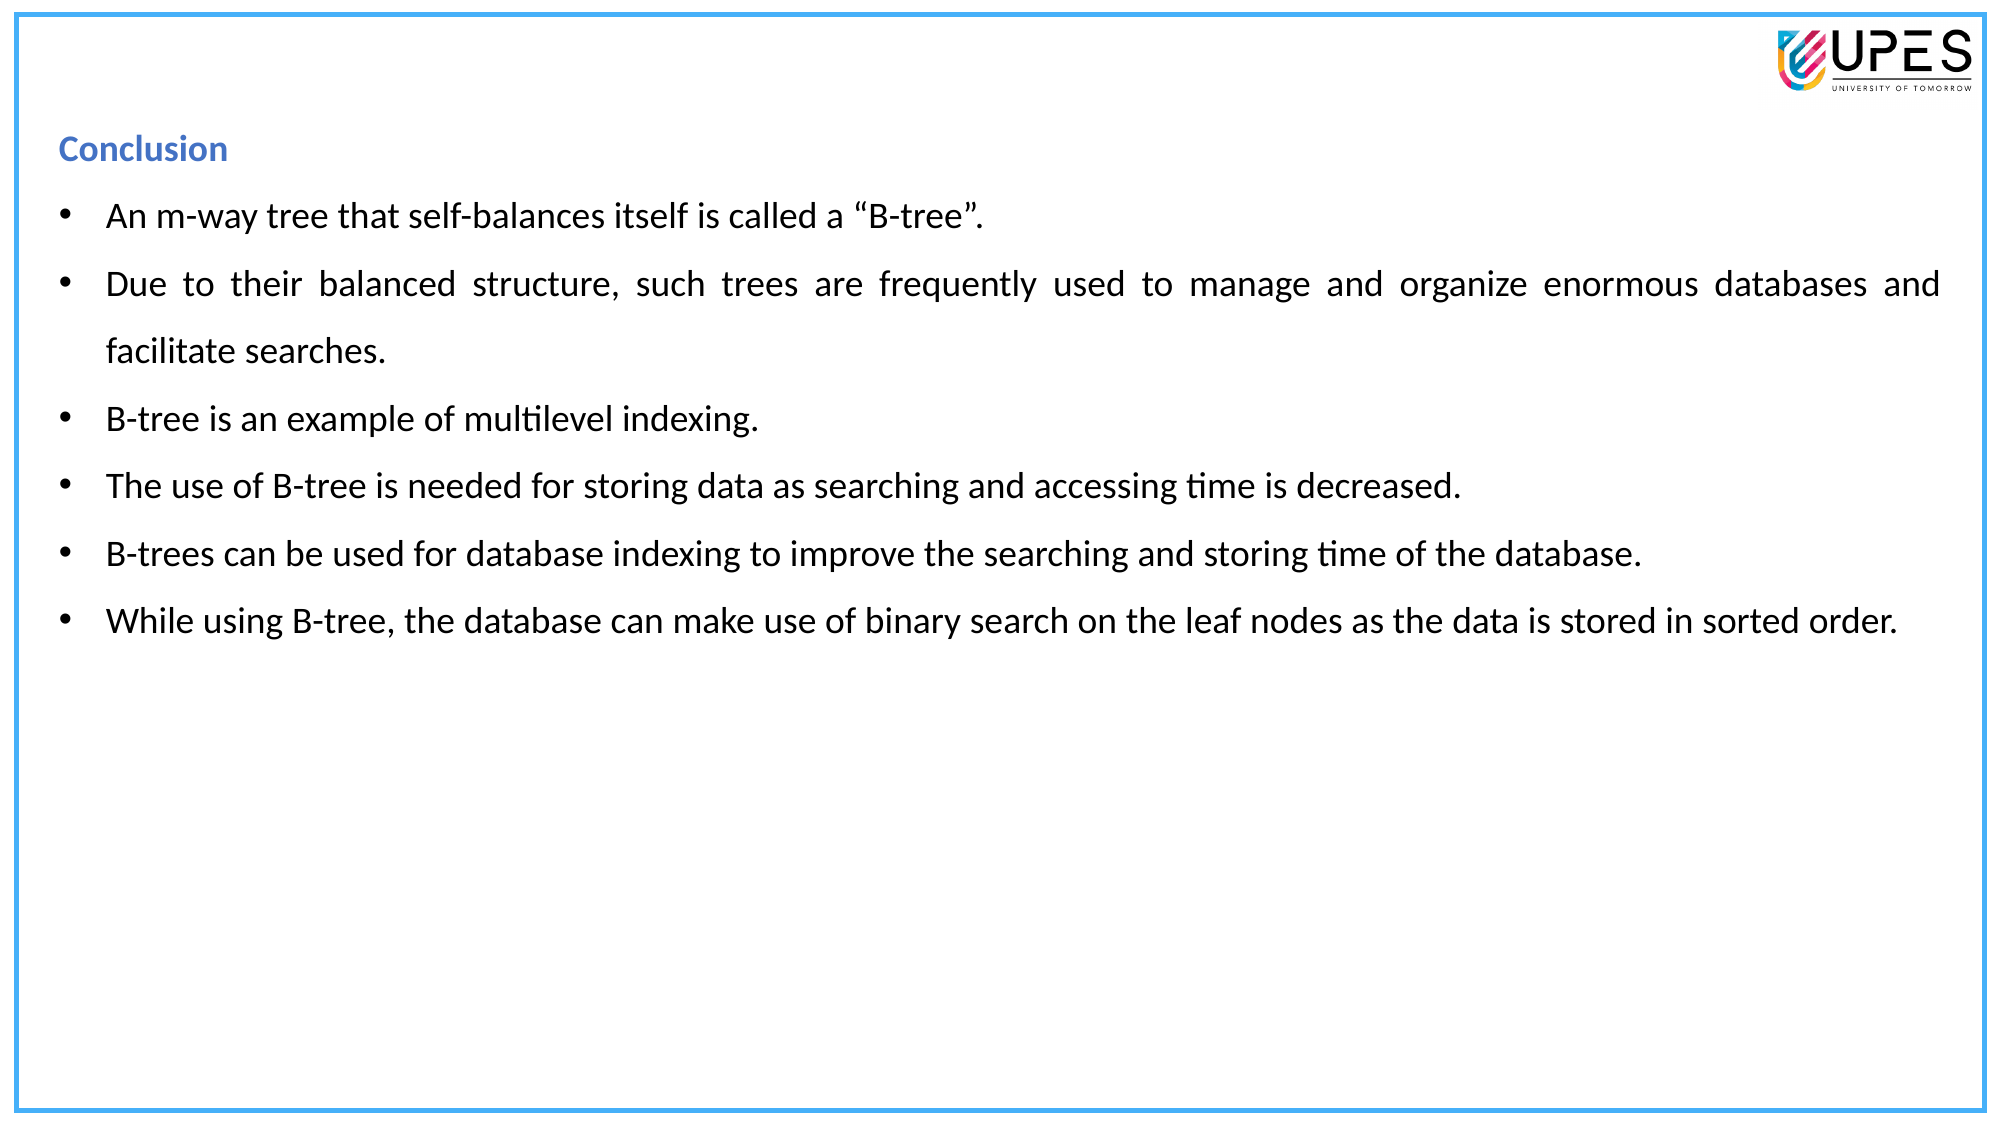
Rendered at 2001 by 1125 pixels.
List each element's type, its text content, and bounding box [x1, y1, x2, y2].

picture [1758, 20, 1978, 110]
text_box Conclusion An m-way tree that self-balances itself is called a “B-tree”. Due to their balanced structure, such trees are frequently used to manage and organize enormous databases and facilitate searches. B-tree is an example of multilevel indexing. The use of B-tree is needed for storing data as searching and accessing time is decreased. B-trees can be used for database indexing to improve the searching and storing time of the database. While using B-tree, the database can make use of binary search on the leaf nodes as the data is stored in sorted order. [44, 116, 1956, 649]
